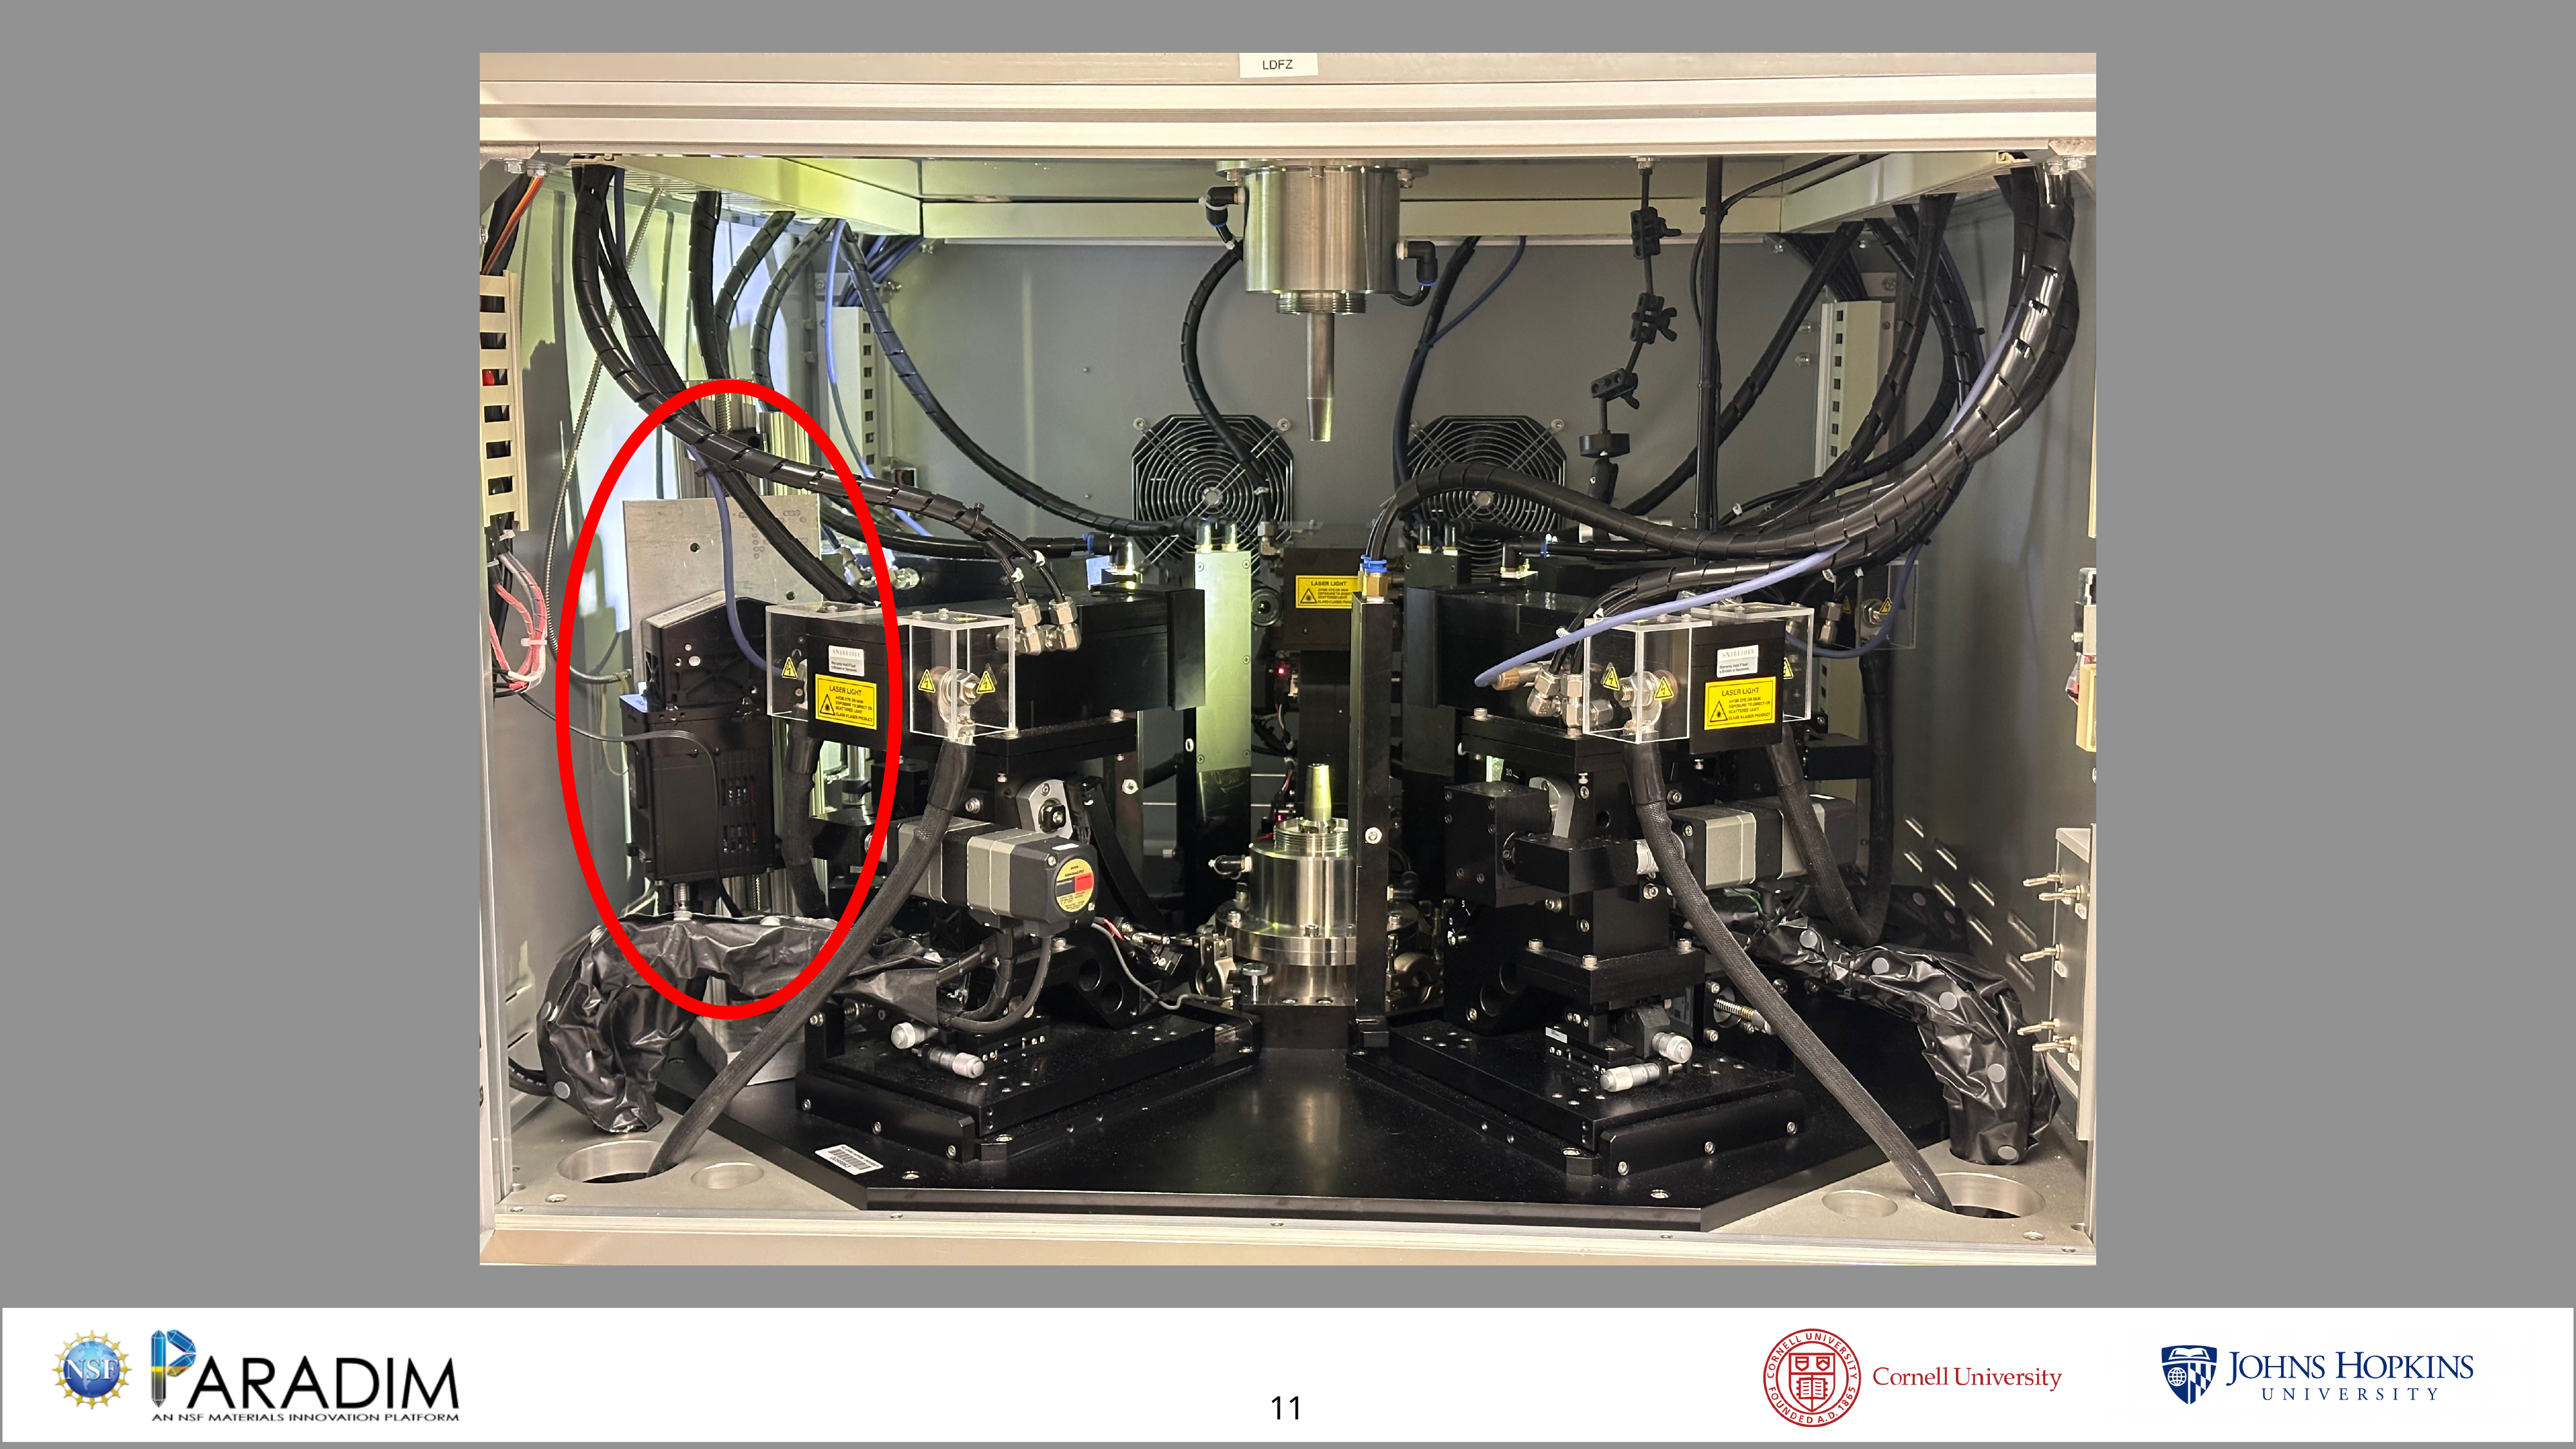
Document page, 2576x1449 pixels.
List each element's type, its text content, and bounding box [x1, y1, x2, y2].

picture [2103, 1322, 2532, 1428]
slide_number 11 [1263, 1381, 1312, 1431]
picture [44, 1322, 468, 1428]
picture [480, 53, 2096, 1265]
picture [1763, 1329, 2062, 1427]
